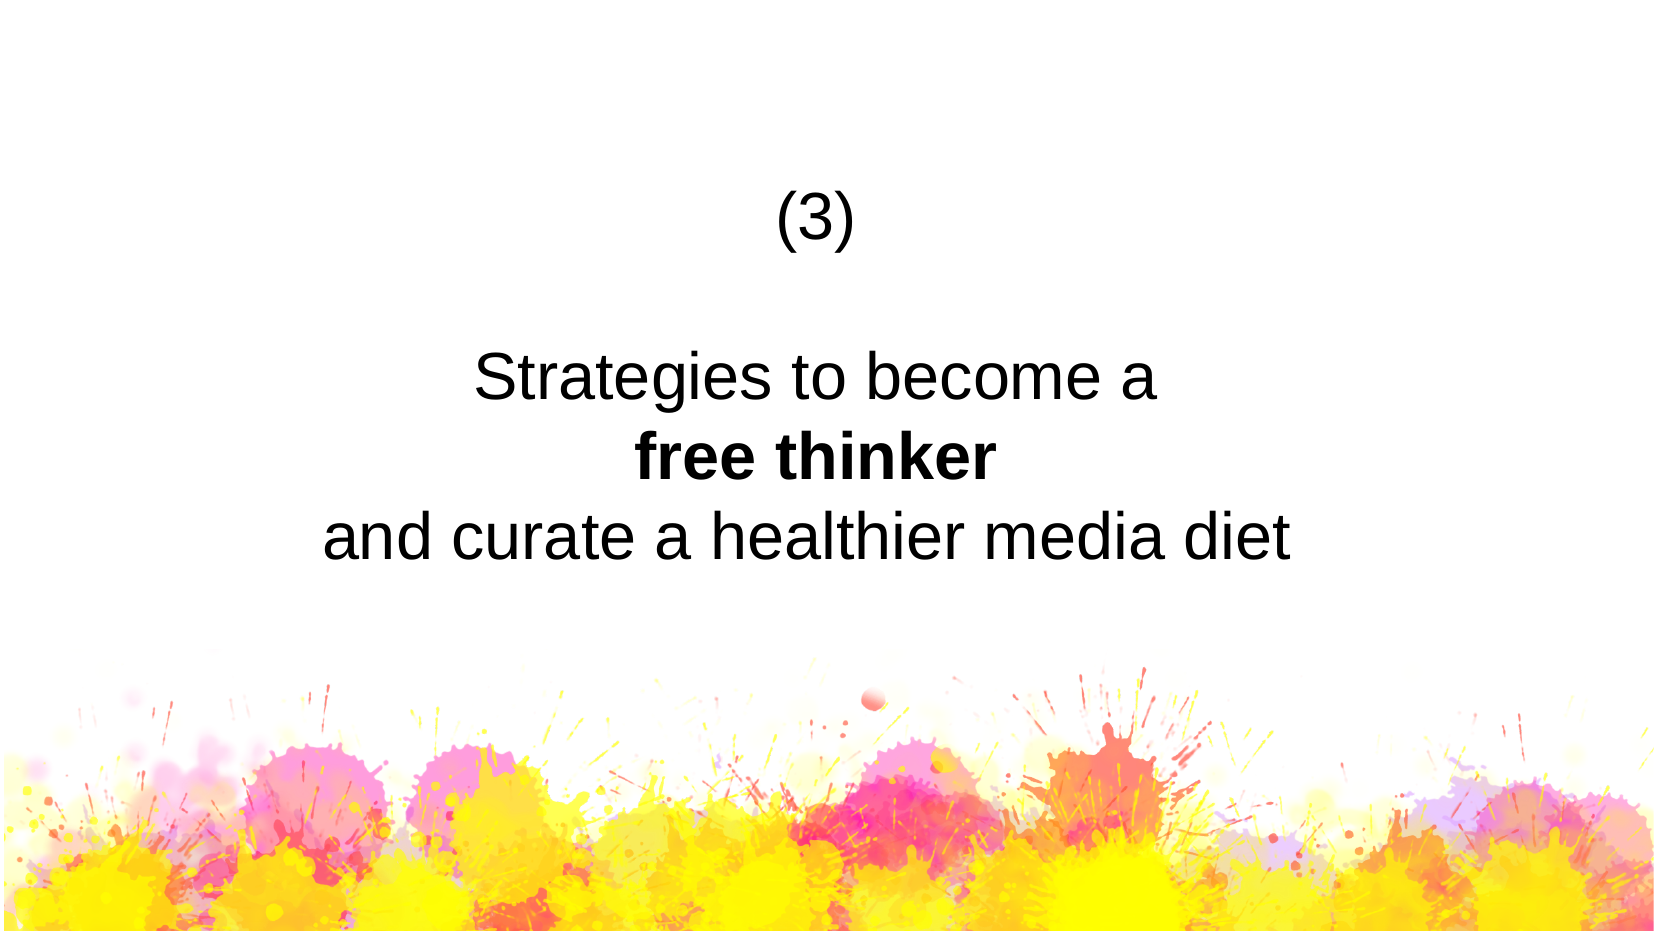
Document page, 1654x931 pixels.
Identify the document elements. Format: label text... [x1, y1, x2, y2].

subtitle (3) Strategies to become a free thinker and curate a healthier media diet [82, 37, 1569, 649]
picture [4, 649, 1654, 931]
